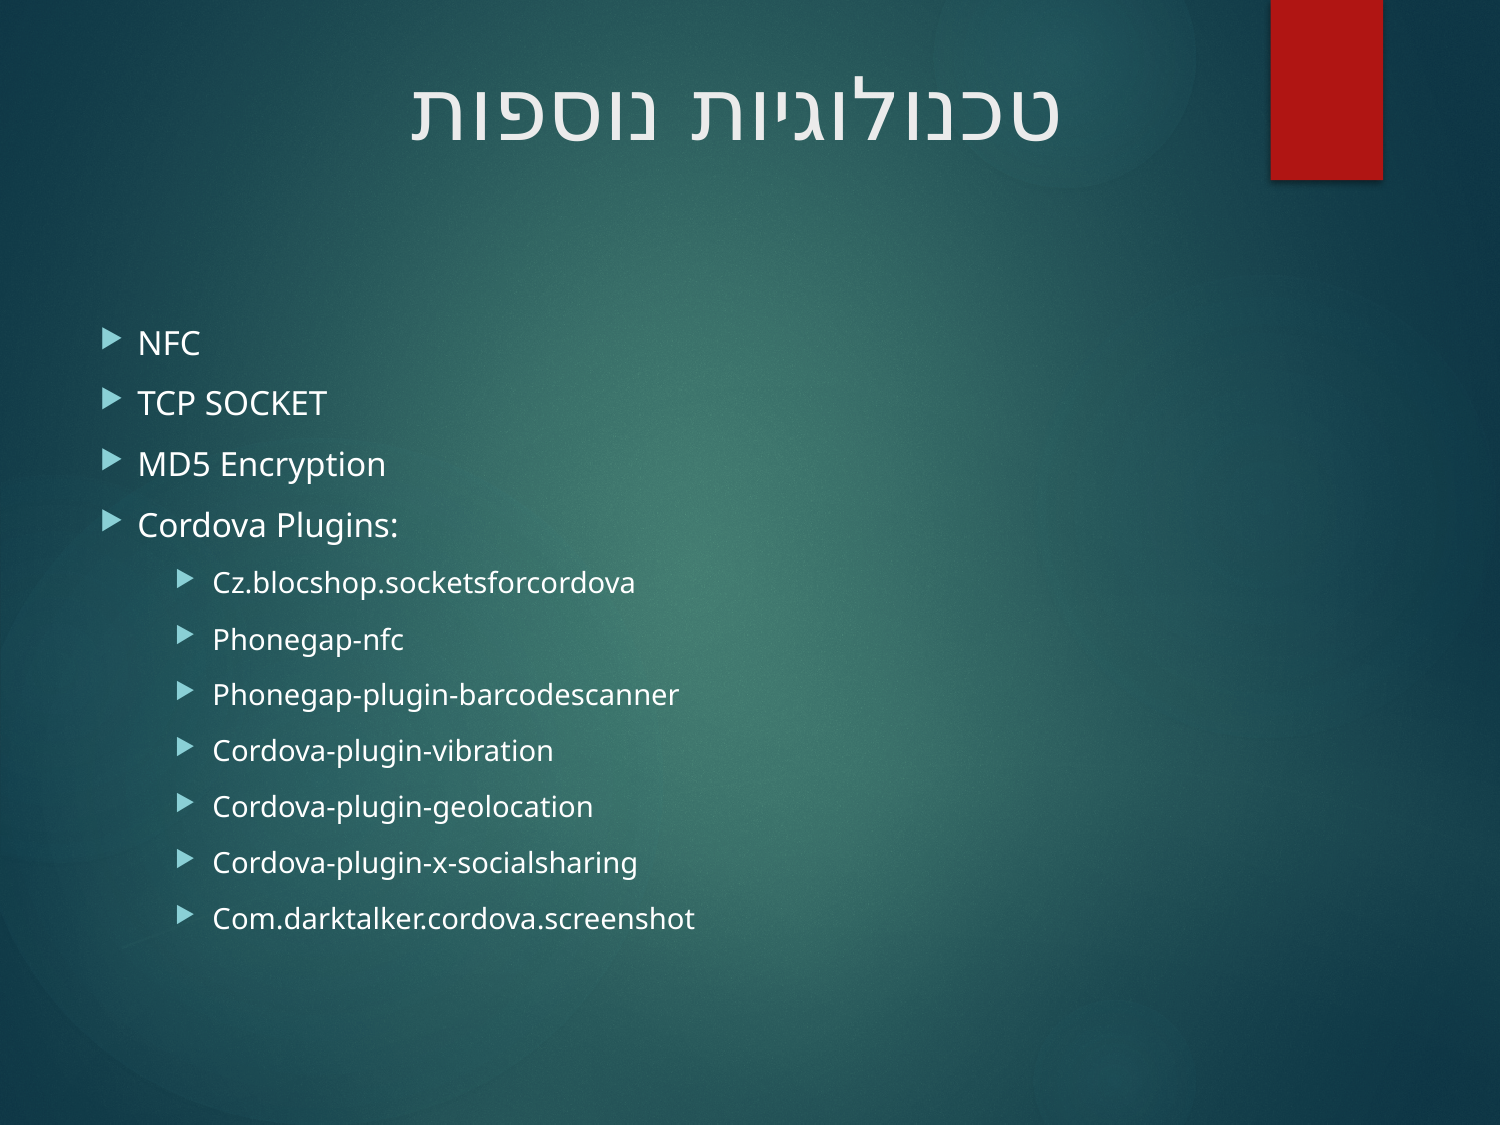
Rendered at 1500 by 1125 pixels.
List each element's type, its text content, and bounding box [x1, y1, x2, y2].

list NFC TCP SOCKET MD5 Encryption Cordova Plugins: Cz.blocshop.socketsforcordova Phonegap-nfc Phonegap-plugin-barcodescanner Cordova-plugin-vibration Cordova-plugin-geolocation Cordova-plugin-x-socialsharing Com.darktalker.cordova.screenshot [0, 314, 1160, 1057]
title טכנולוגיות נוספות [75, 45, 1400, 233]
